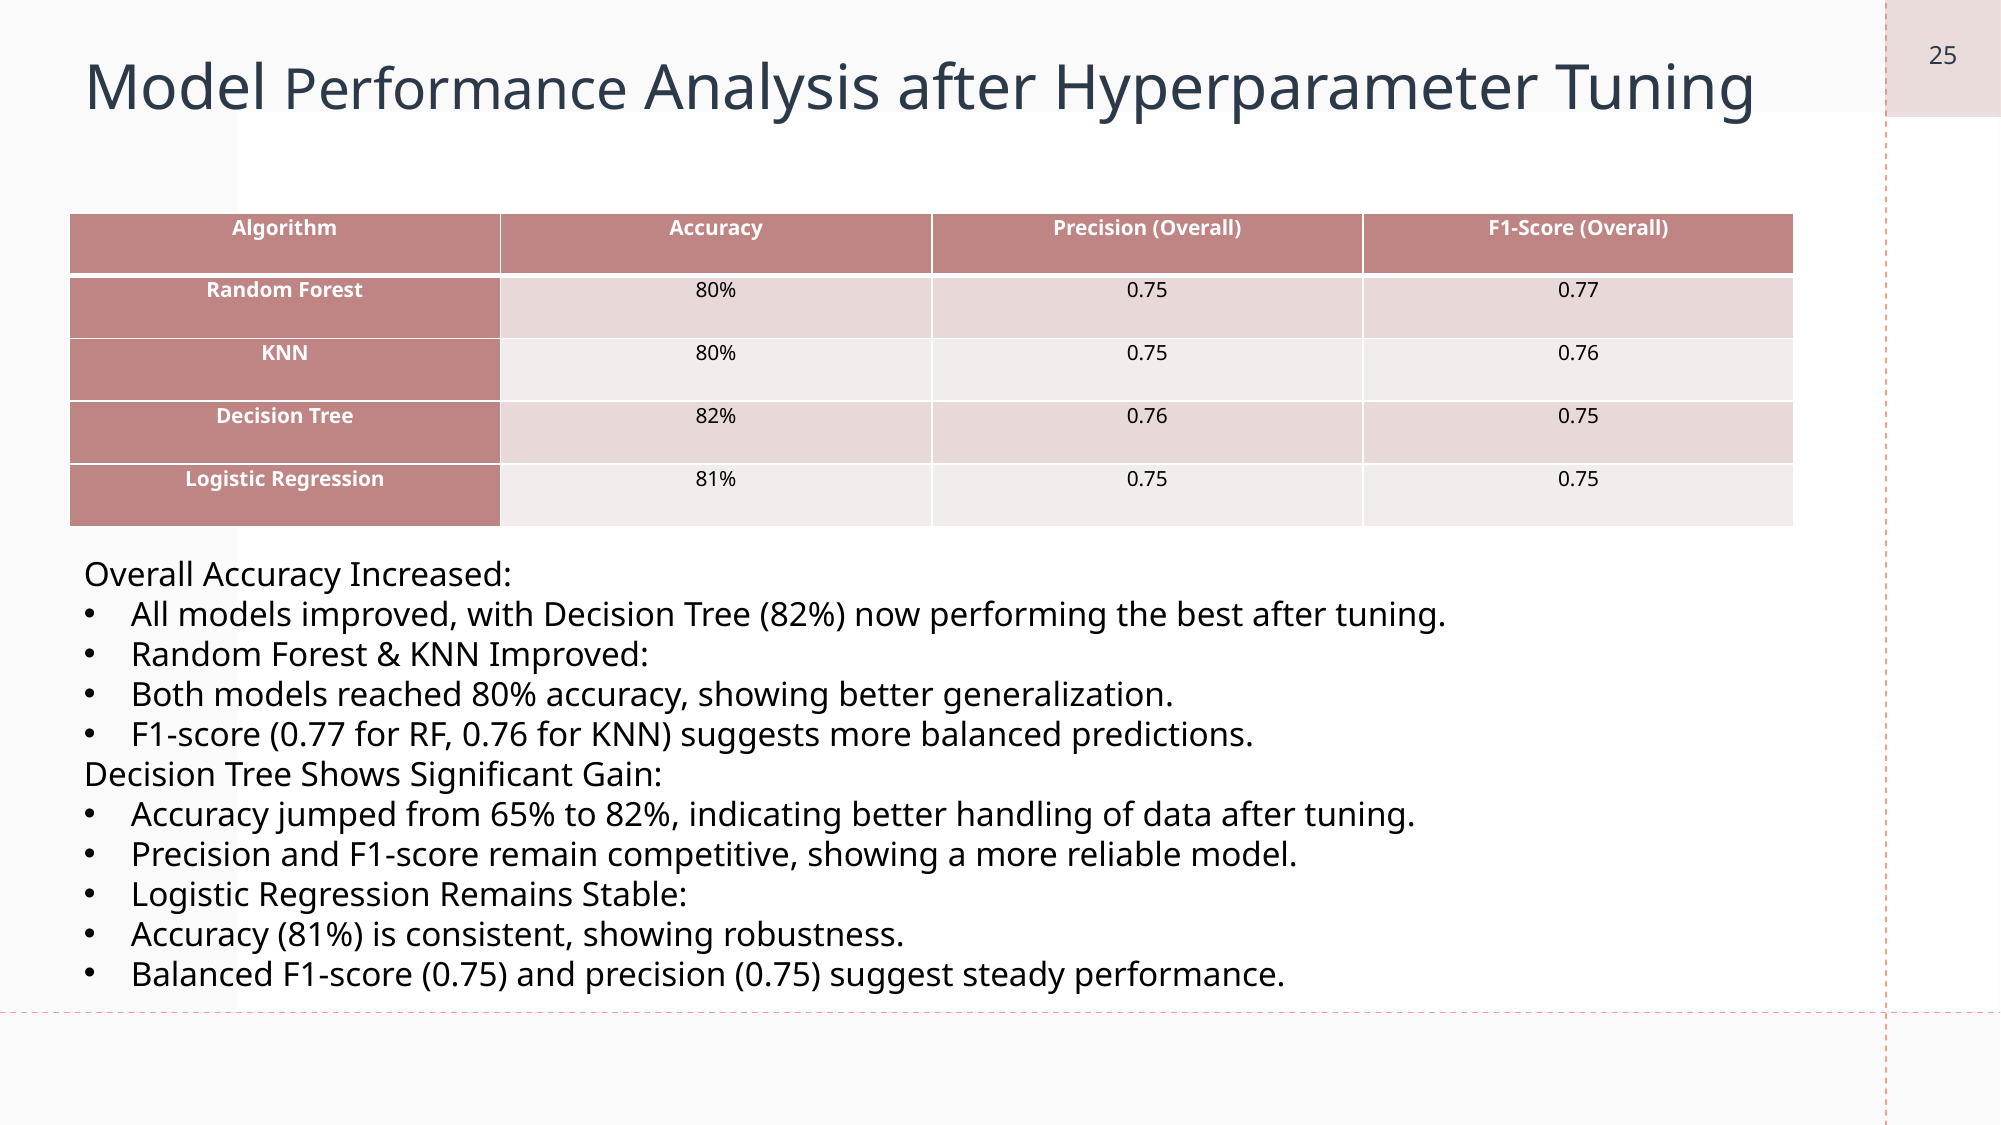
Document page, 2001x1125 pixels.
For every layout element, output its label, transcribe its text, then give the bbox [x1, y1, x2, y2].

table_header Precision (Overall) [933, 214, 1362, 273]
table_cell 0.75 [1364, 465, 1793, 526]
table_cell 0.76 [933, 402, 1362, 463]
table_cell 0.75 [933, 339, 1362, 400]
table_cell 0.75 [933, 465, 1362, 526]
table_cell 81% [501, 465, 931, 526]
table_cell 0.76 [1364, 339, 1793, 400]
table_cell 82% [501, 402, 931, 463]
table_cell 0.75 [1364, 402, 1793, 463]
table_cell 80% [501, 339, 931, 400]
slide_number 25 [1886, 0, 2000, 113]
text_box Overall Accuracy Increased: All models improved, with Decision Tree (82%) now performing the best after tuning. Random Forest & KNN Improved: Both models reached 80% accuracy, showing better generalization. F1-score (0.77 for RF, 0.76 for KNN) suggests more balanced predictions. Decision Tree Shows Significant Gain: Accuracy jumped from 65% to 82%, indicating better handling of data after tuning. Precision and F1-score remain competitive, showing a more reliable model. Logistic Regression Remains Stable: Accuracy (81%) is consistent, showing robustness. Balanced F1-score (0.75) and precision (0.75) suggest steady performance. [69, 186, 1857, 1000]
table_cell KNN [70, 339, 500, 400]
table_cell 0.77 [1364, 278, 1793, 338]
title Model Performance Analysis after Hyperparameter Tuning [69, 35, 1818, 143]
table_cell Decision Tree [70, 402, 500, 463]
table_header Algorithm [70, 214, 500, 273]
table_header Accuracy [501, 214, 931, 273]
table_header F1-Score (Overall) [1364, 214, 1793, 273]
table_cell Random Forest [70, 278, 500, 338]
table_cell 0.75 [933, 278, 1362, 338]
table_cell 80% [501, 278, 931, 338]
table_cell Logistic Regression [70, 465, 500, 526]
